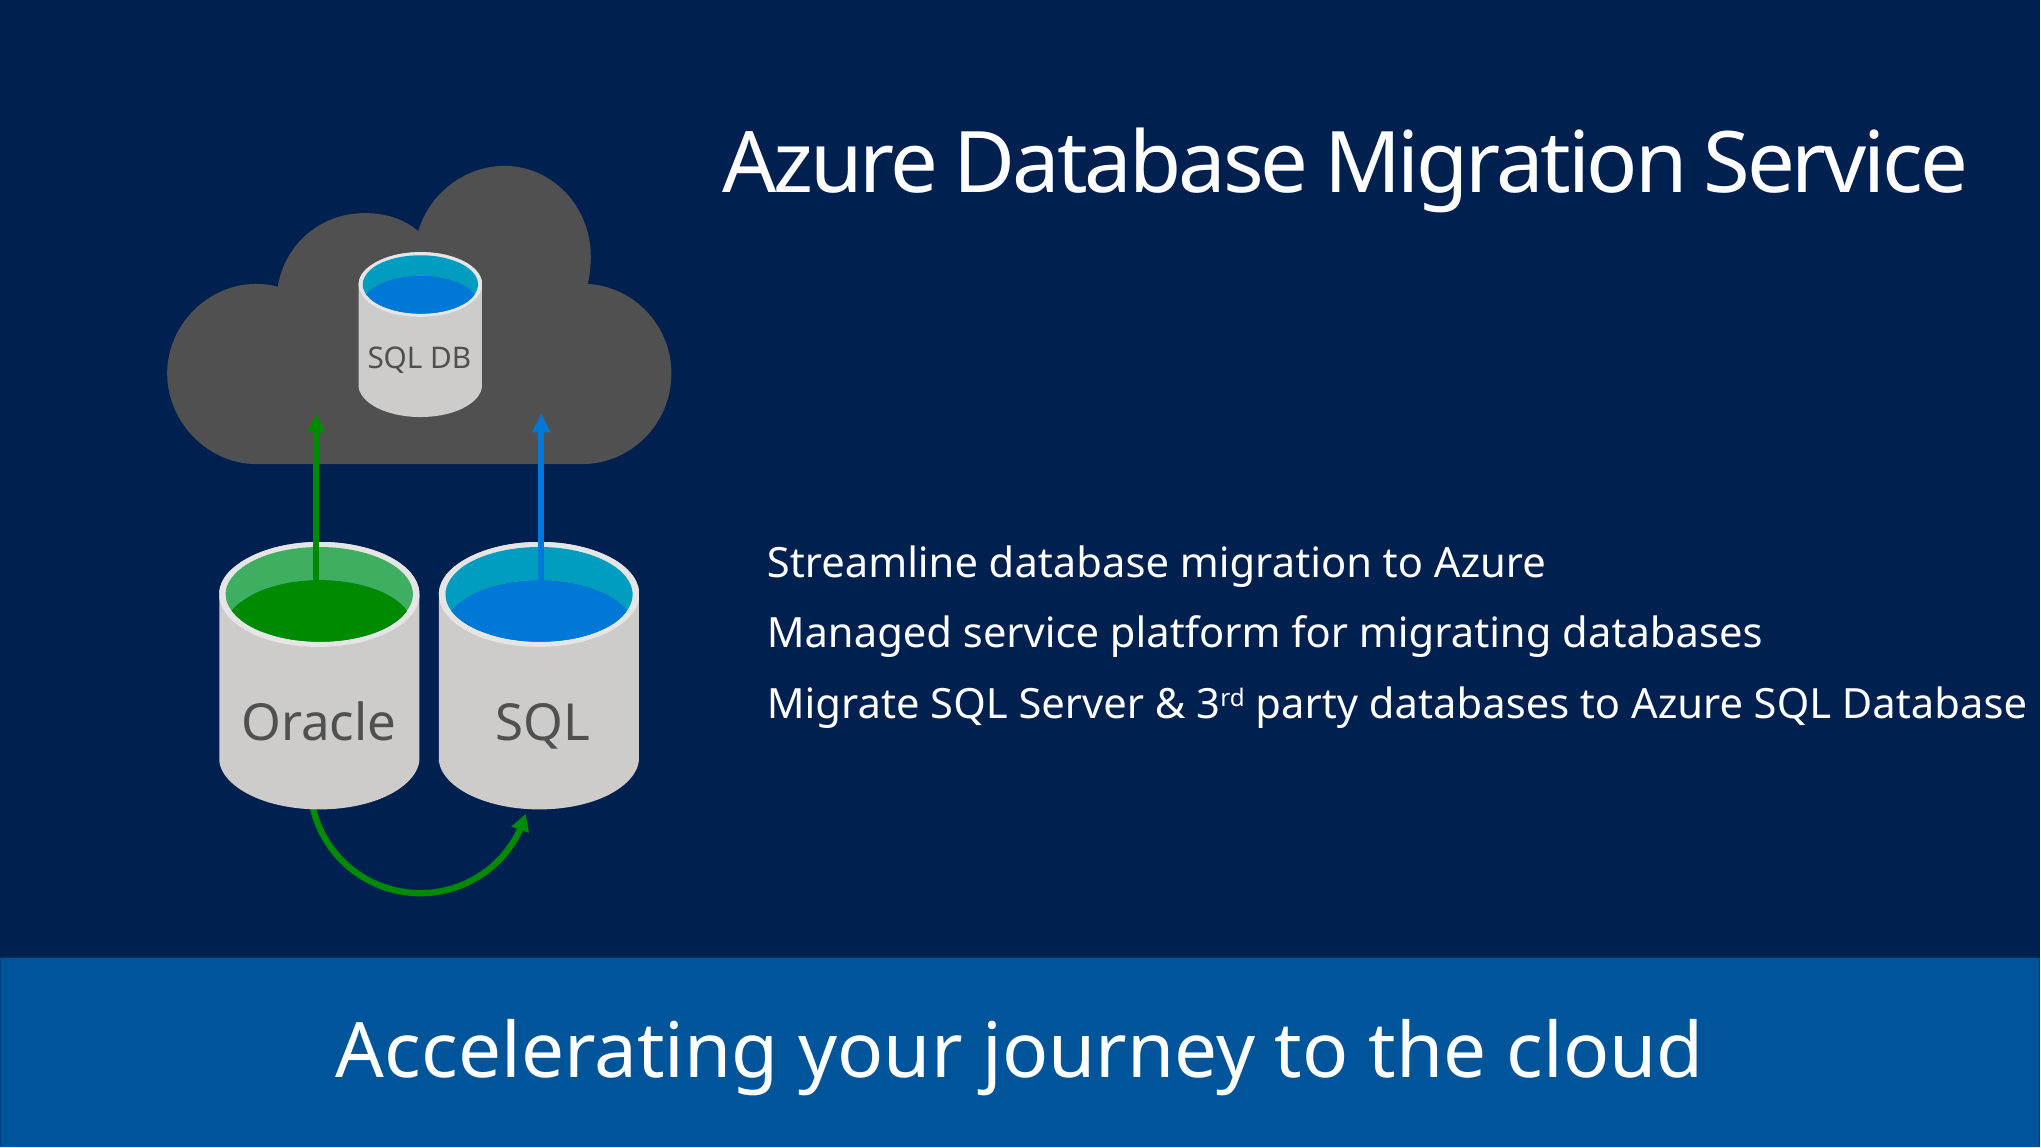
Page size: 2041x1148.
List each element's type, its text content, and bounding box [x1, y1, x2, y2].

text_box Accelerating your journey to the cloud [0, 957, 2040, 1148]
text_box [211, 251, 640, 894]
text_box [167, 296, 211, 451]
text_box Azure Database Migration Service [698, 28, 2040, 304]
text_box [640, 305, 672, 443]
text_box Streamline database migration to Azure Managed service platform for migrating databases Migrate SQL Server & 3rd party databases to Azure SQL Database [742, 534, 2041, 735]
text_box [291, 165, 591, 251]
